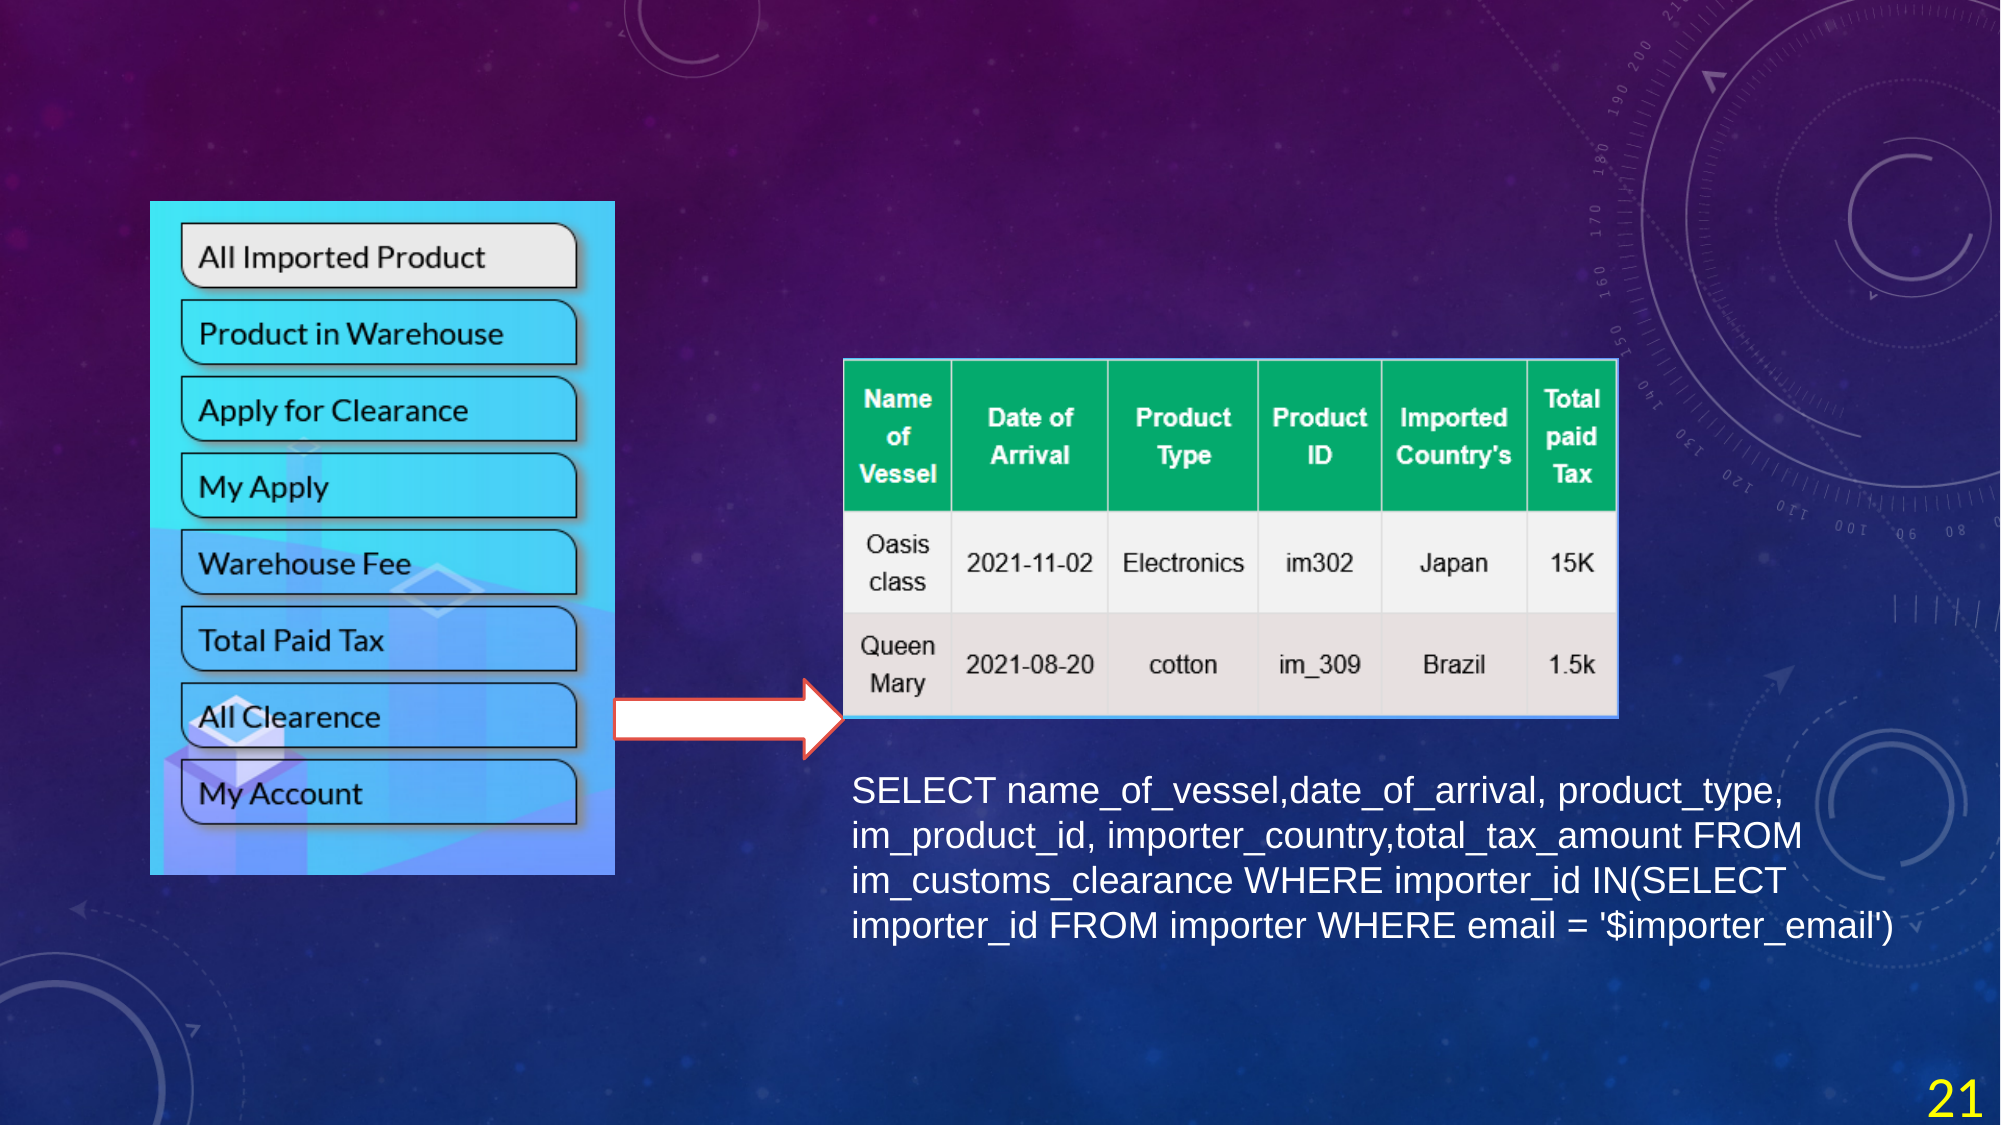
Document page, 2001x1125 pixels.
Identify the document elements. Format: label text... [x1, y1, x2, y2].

picture [0, 0, 2001, 1125]
text_box [620, 677, 839, 761]
text_box SELECT name_of_vessel,date_of_arrival, product_type, im_product_id, importer_country,total_tax_amount FROM im_customs_clearance WHERE importer_id IN(SELECT importer_id FROM importer WHERE email = '$importer_email') [836, 758, 1935, 954]
slide_number 21 [1909, 1062, 2000, 1125]
